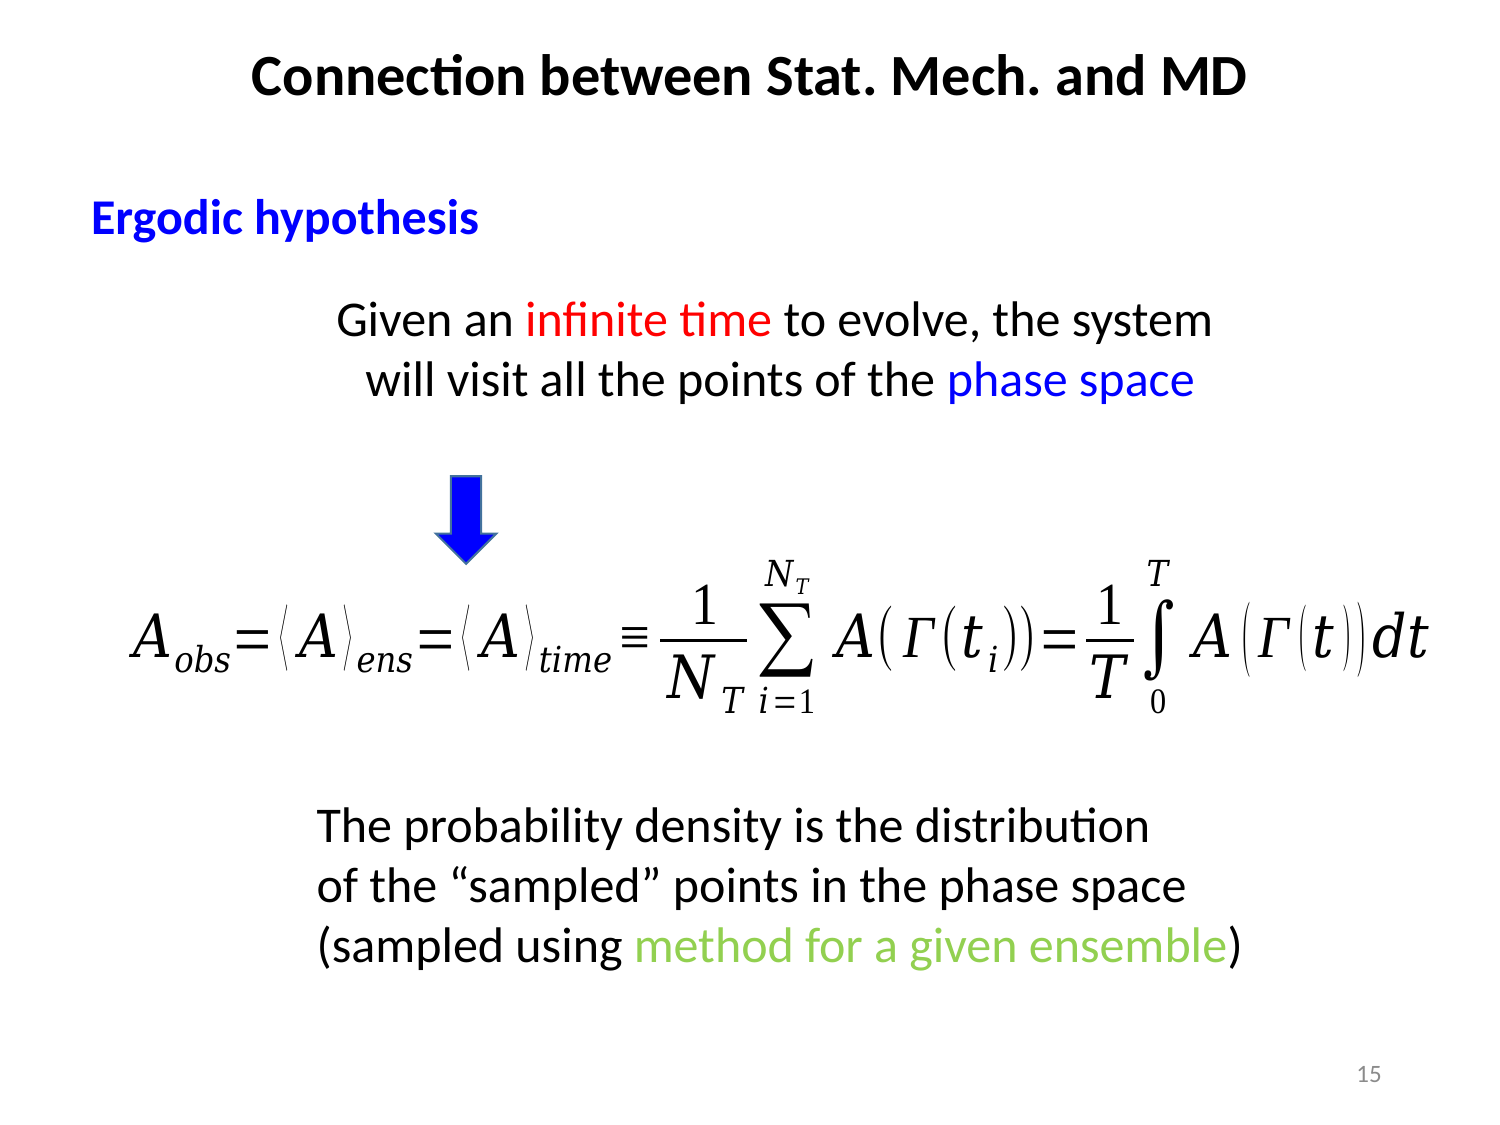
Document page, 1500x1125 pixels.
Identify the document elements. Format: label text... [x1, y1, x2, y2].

text_box Connection between Stat. Mech. and MD [237, 30, 1263, 115]
text_box Given an infinite time to evolve, the system will visit all the points of the phase space [321, 278, 1240, 414]
text_box Ergodic hypothesis [76, 177, 495, 253]
slide_number 15 [1059, 1042, 1397, 1103]
text_box [433, 475, 499, 566]
text_box The probability density is the distribution of the “sampled” points in the phase space (sampled using method for a given ensemble) [301, 784, 1258, 980]
